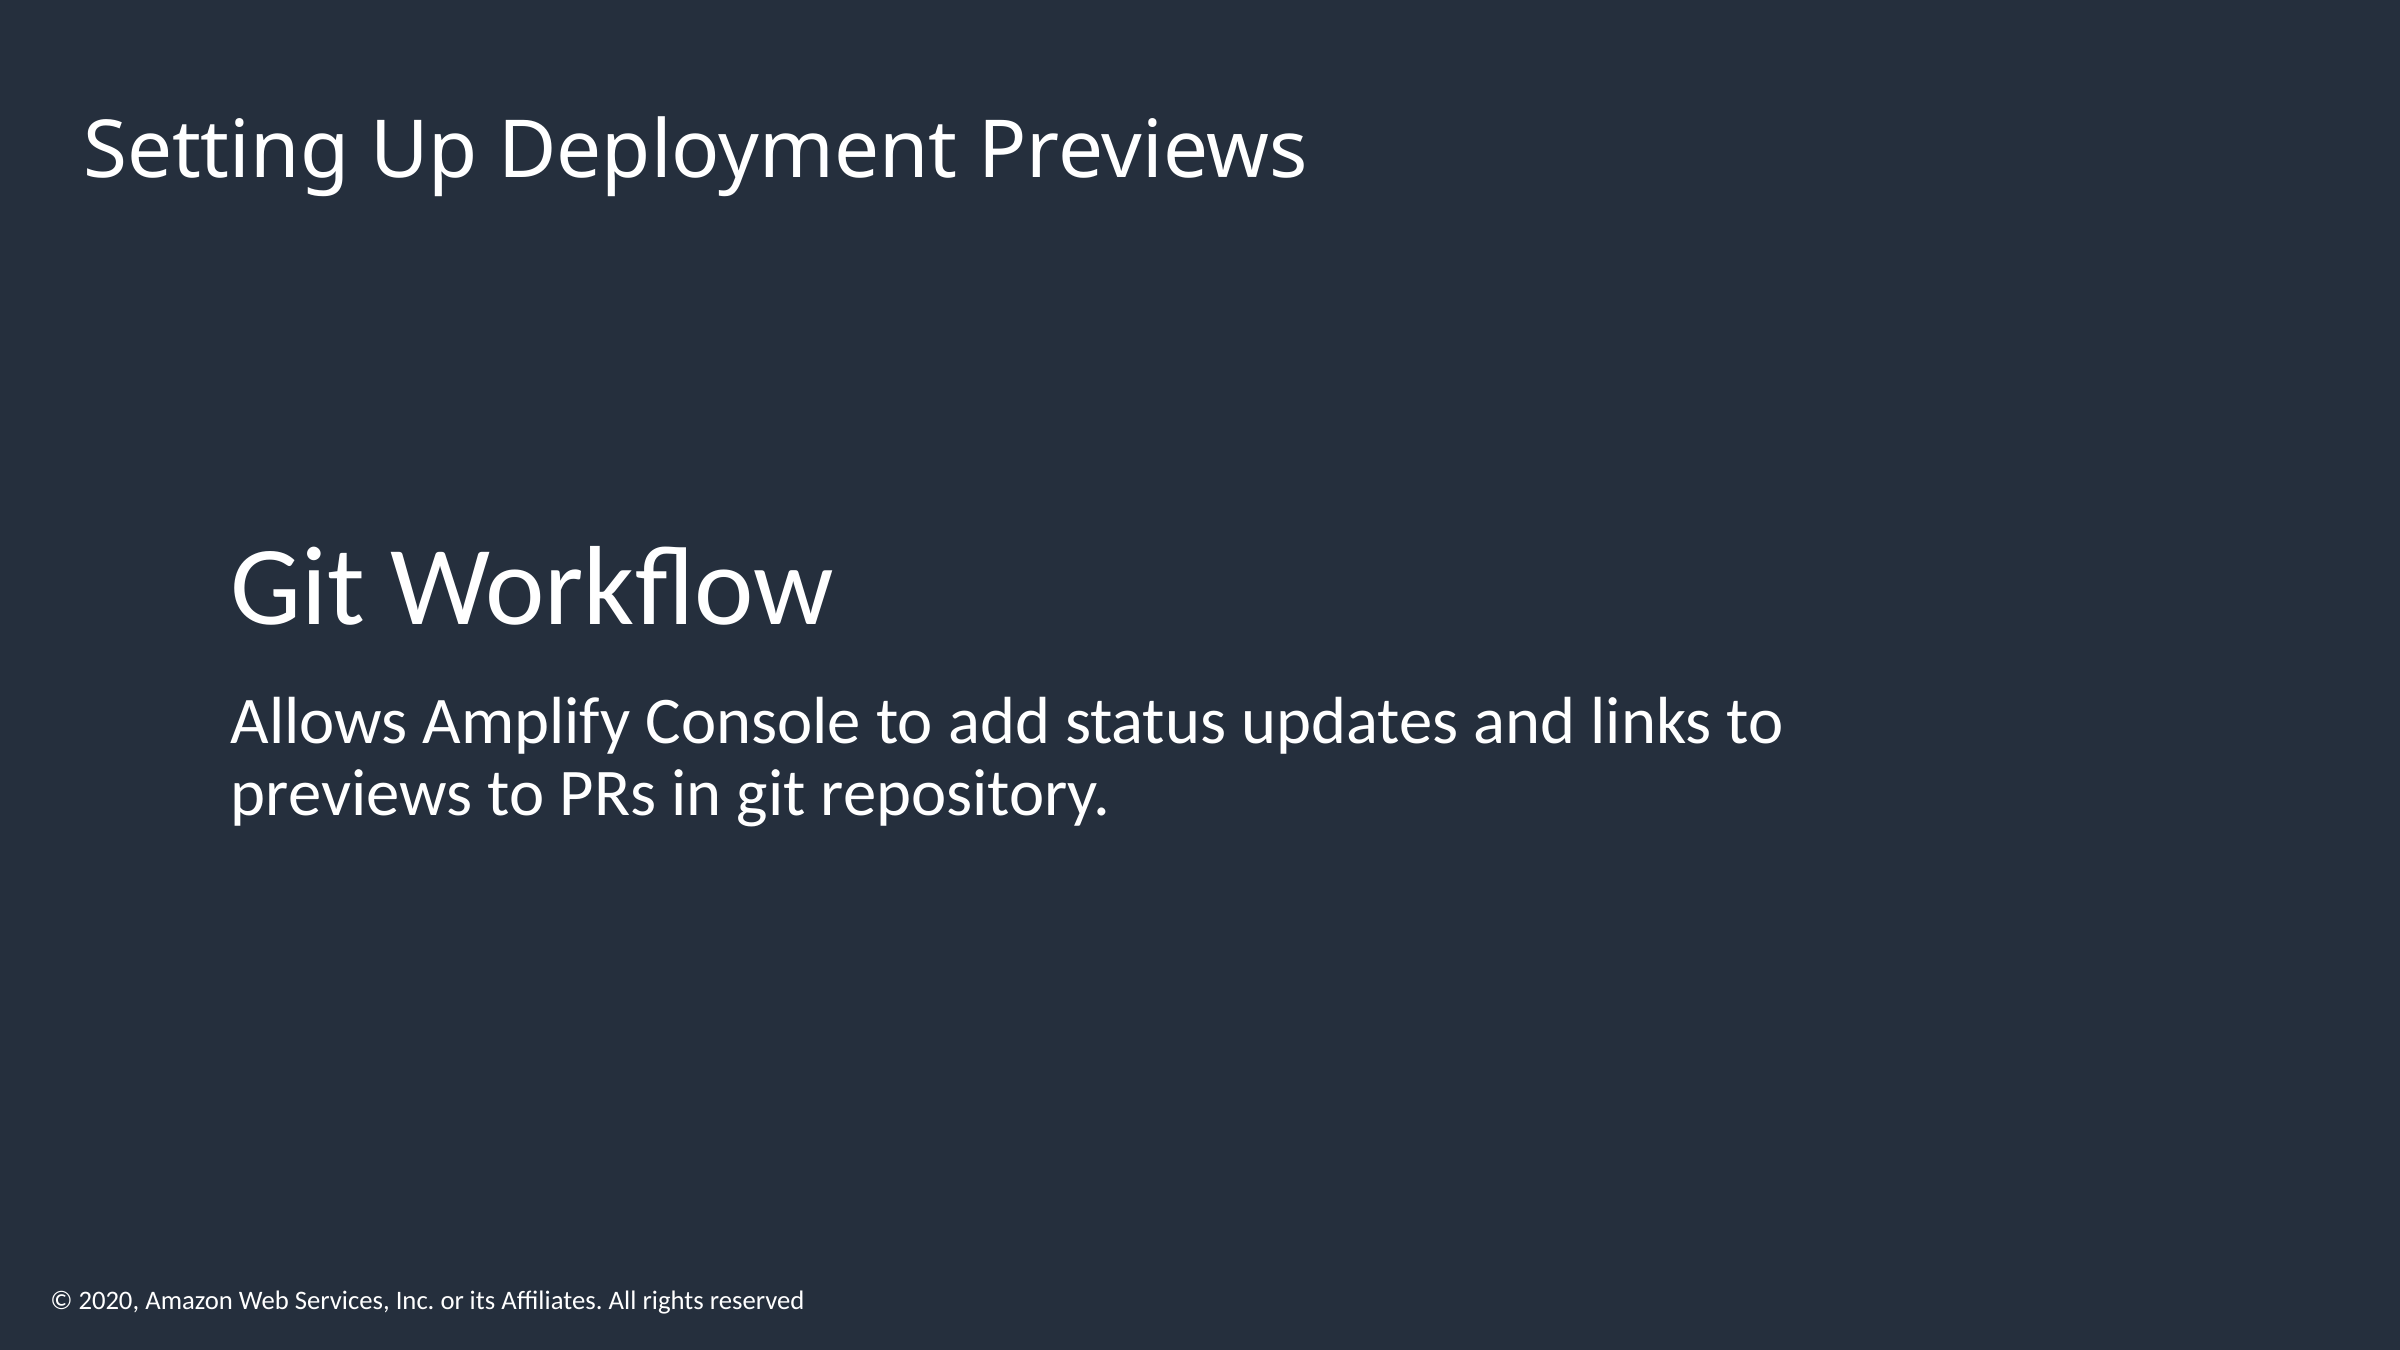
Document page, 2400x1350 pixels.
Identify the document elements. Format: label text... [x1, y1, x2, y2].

title Setting Up Deployment Previews [53, 56, 2347, 235]
text_box Git Workflow [200, 503, 942, 661]
text_box Allows Amplify Console to add status updates and links to previews to PRs in git repository. [200, 661, 1912, 854]
